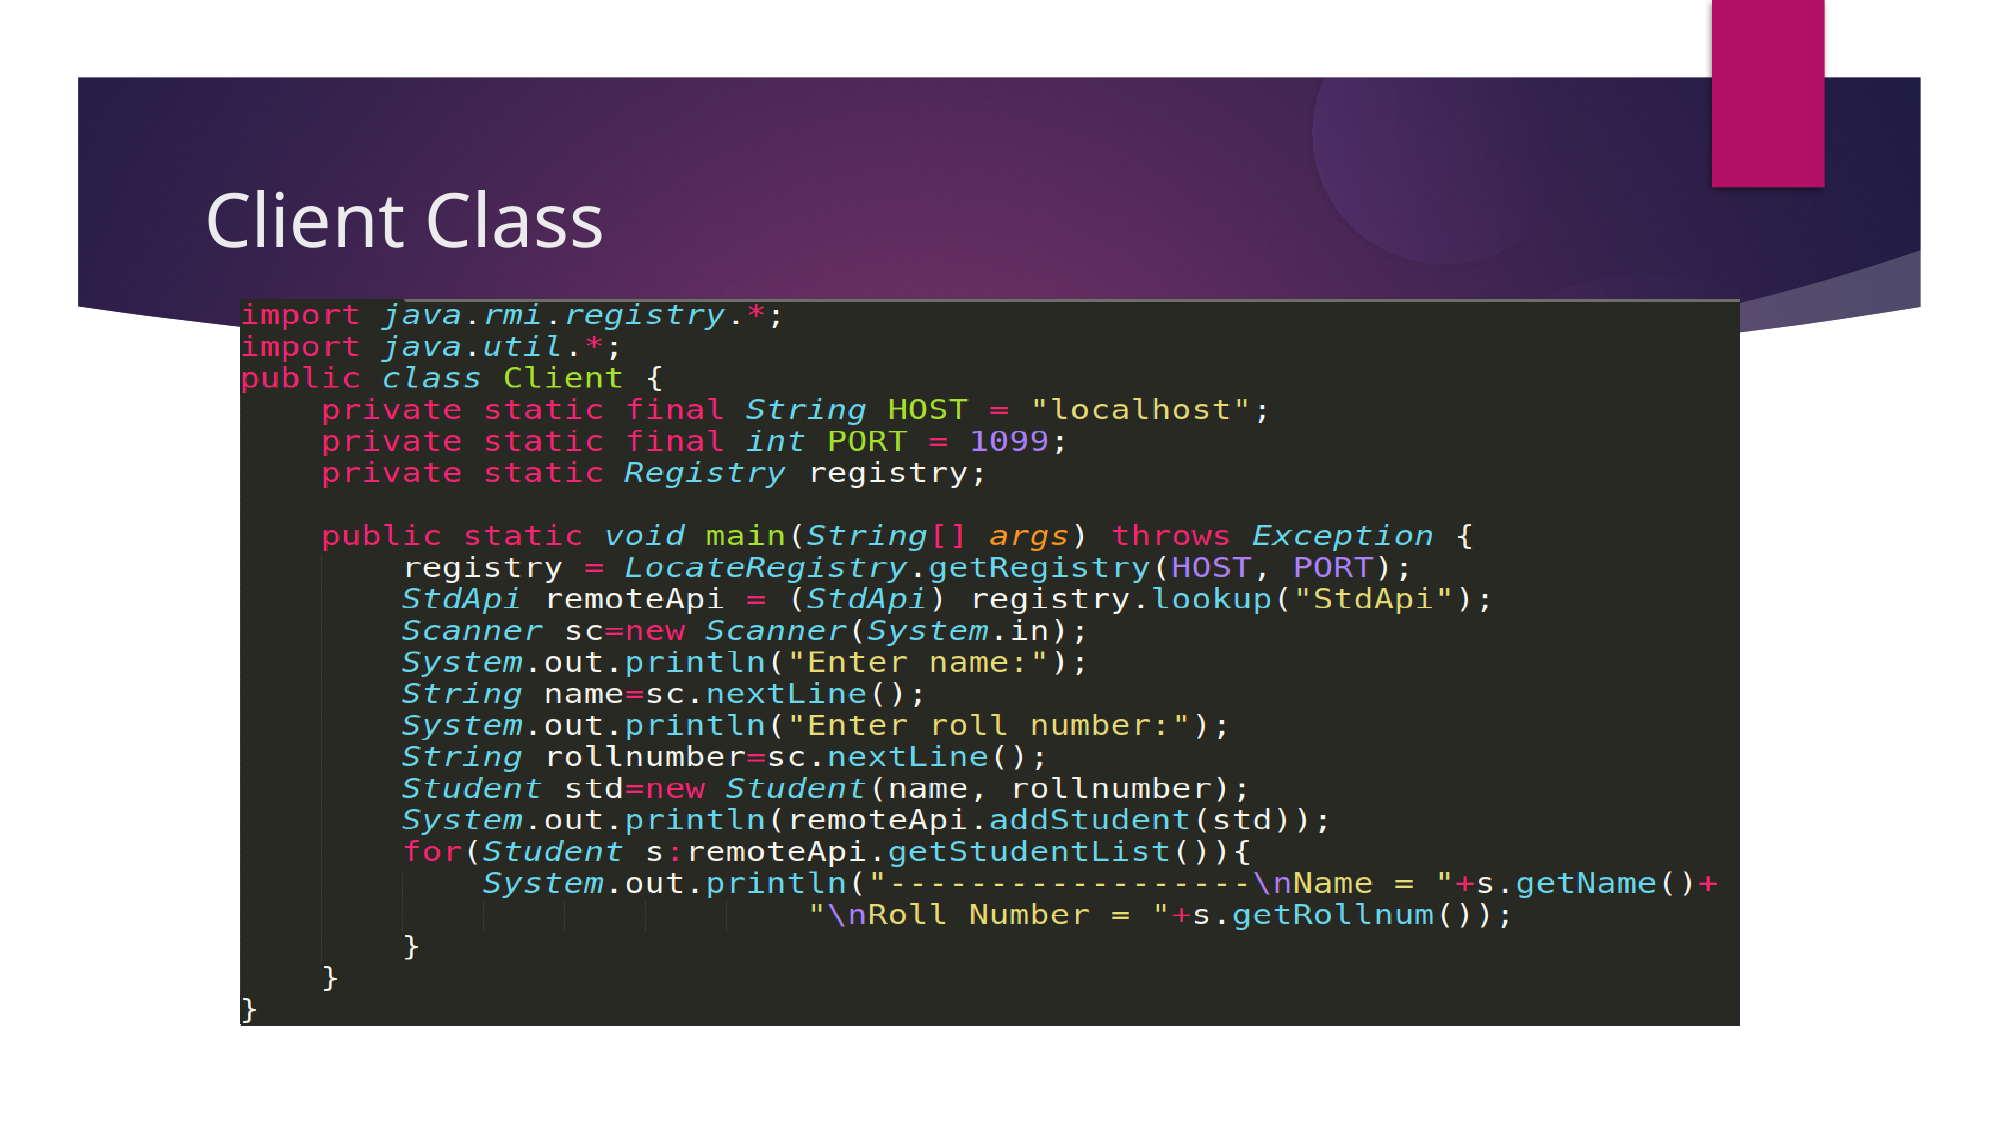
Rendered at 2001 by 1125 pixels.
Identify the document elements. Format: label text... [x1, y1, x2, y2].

text_box Client Class [189, 159, 1627, 276]
picture [79, 78, 1920, 1026]
